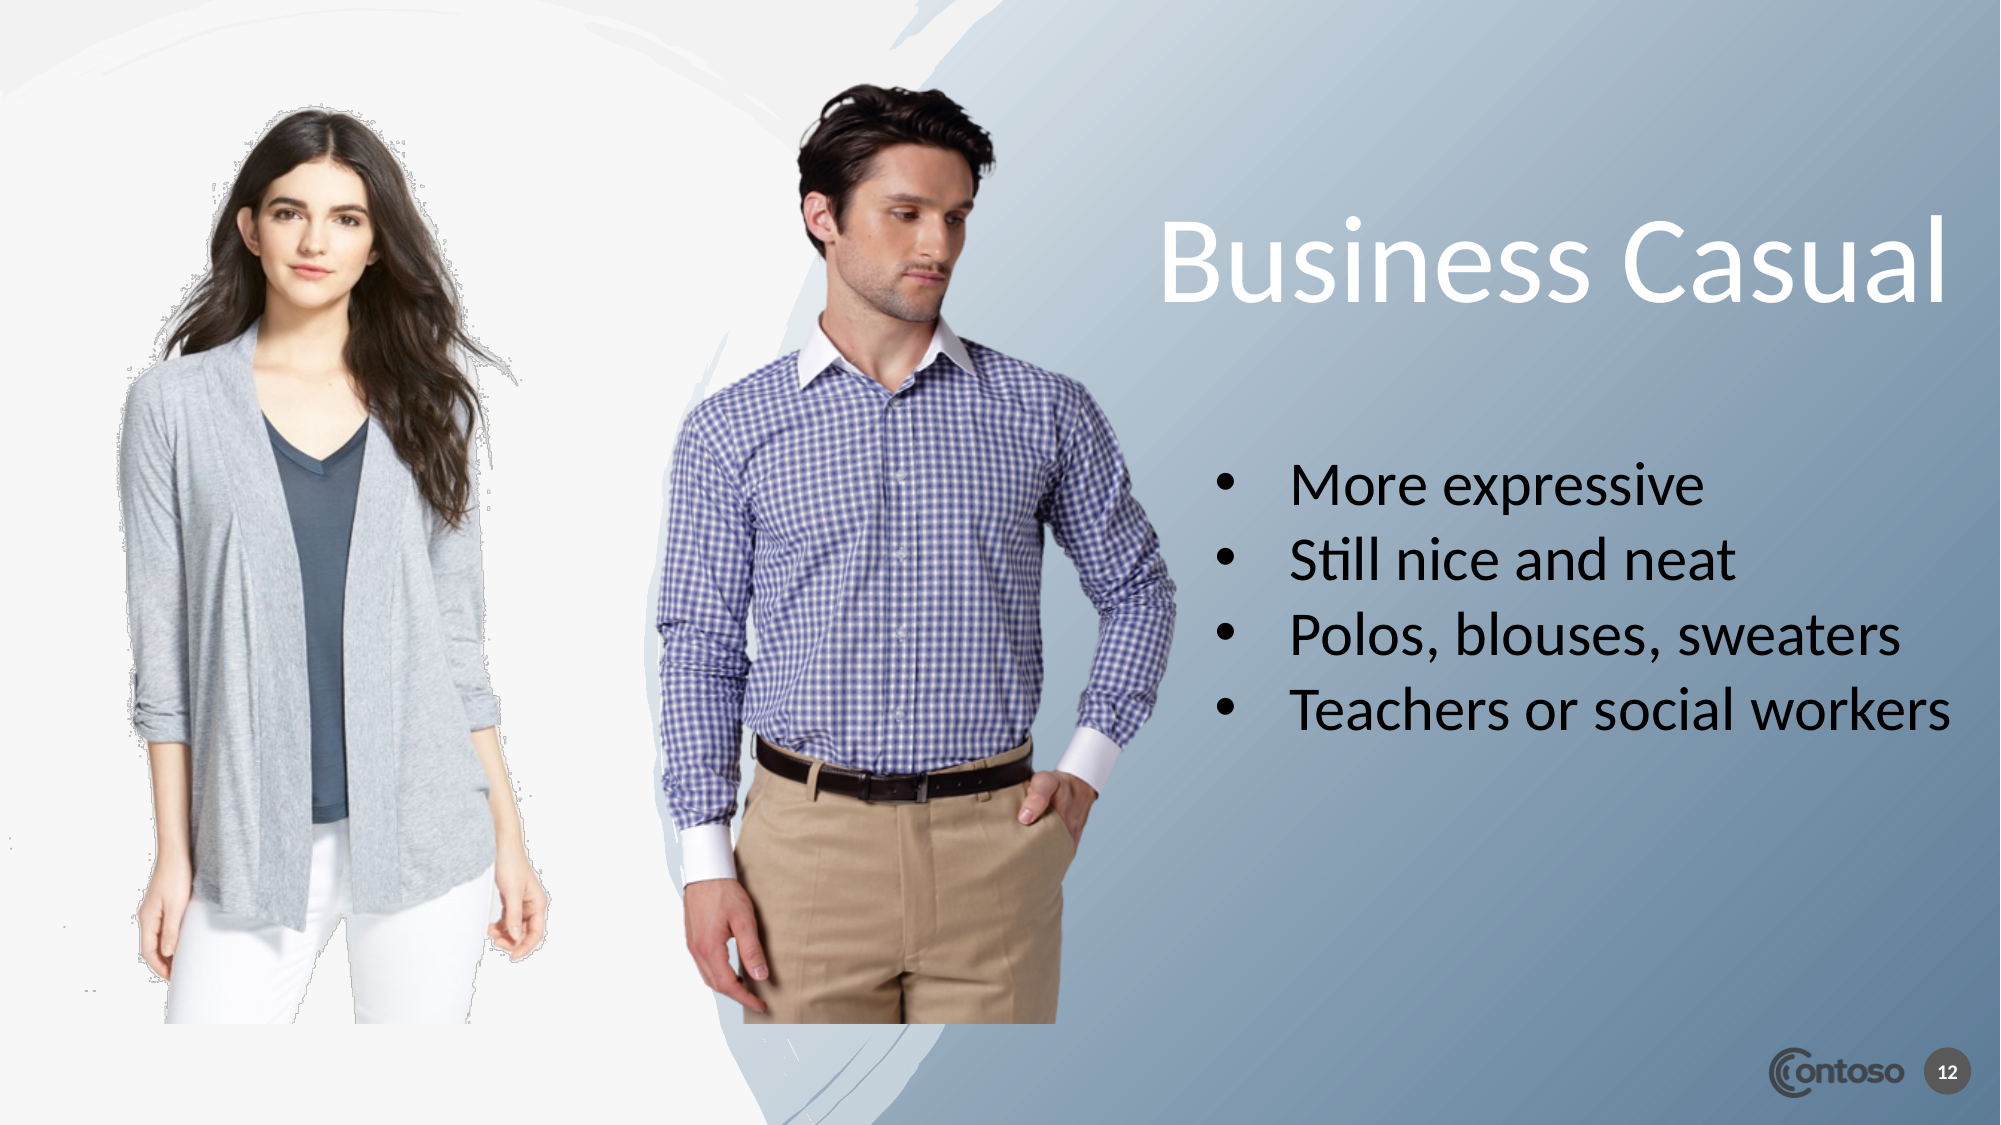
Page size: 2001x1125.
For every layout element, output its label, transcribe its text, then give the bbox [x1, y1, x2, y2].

slide_number 12 [1923, 1047, 1972, 1095]
text_box Business Casual [1242, 170, 1968, 336]
picture [0, 71, 1242, 1024]
text_box More expressive Still nice and neat Polos, blouses, sweaters Teachers or social workers [1242, 436, 1968, 751]
